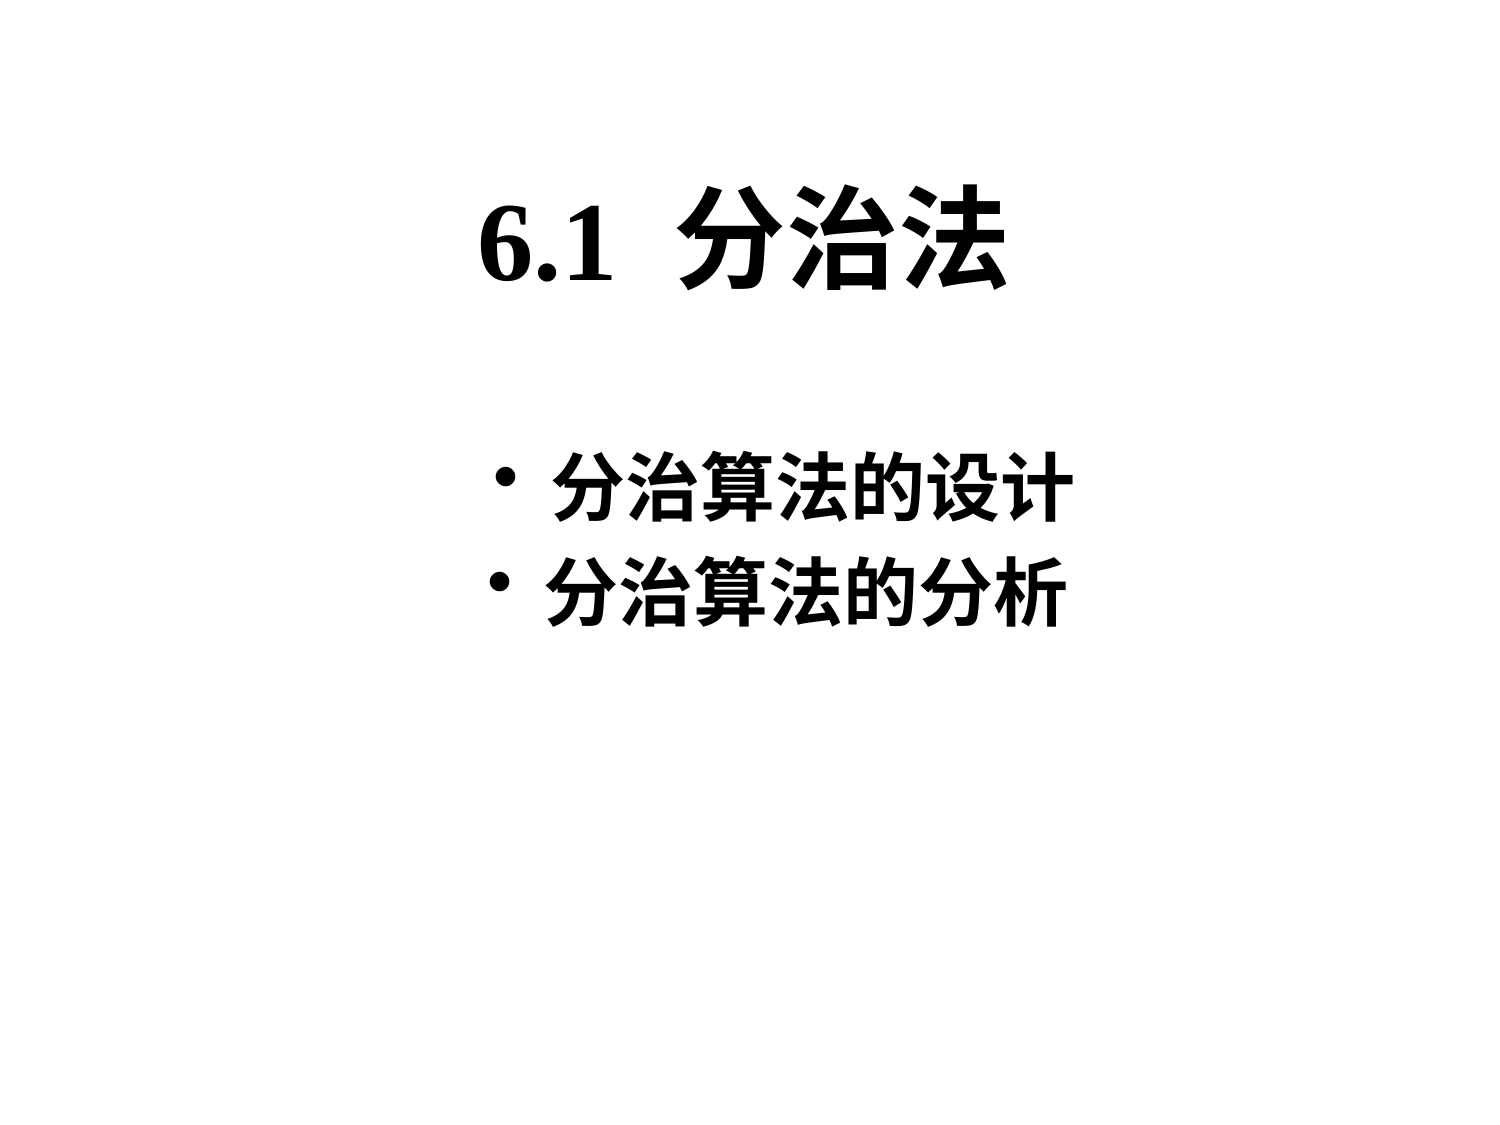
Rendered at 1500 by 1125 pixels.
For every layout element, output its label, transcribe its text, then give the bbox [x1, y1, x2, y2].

text_box 分治算法的设计 分治算法的分析 [147, 373, 1422, 716]
text_box 6.1 分治法 [0, 160, 1489, 265]
